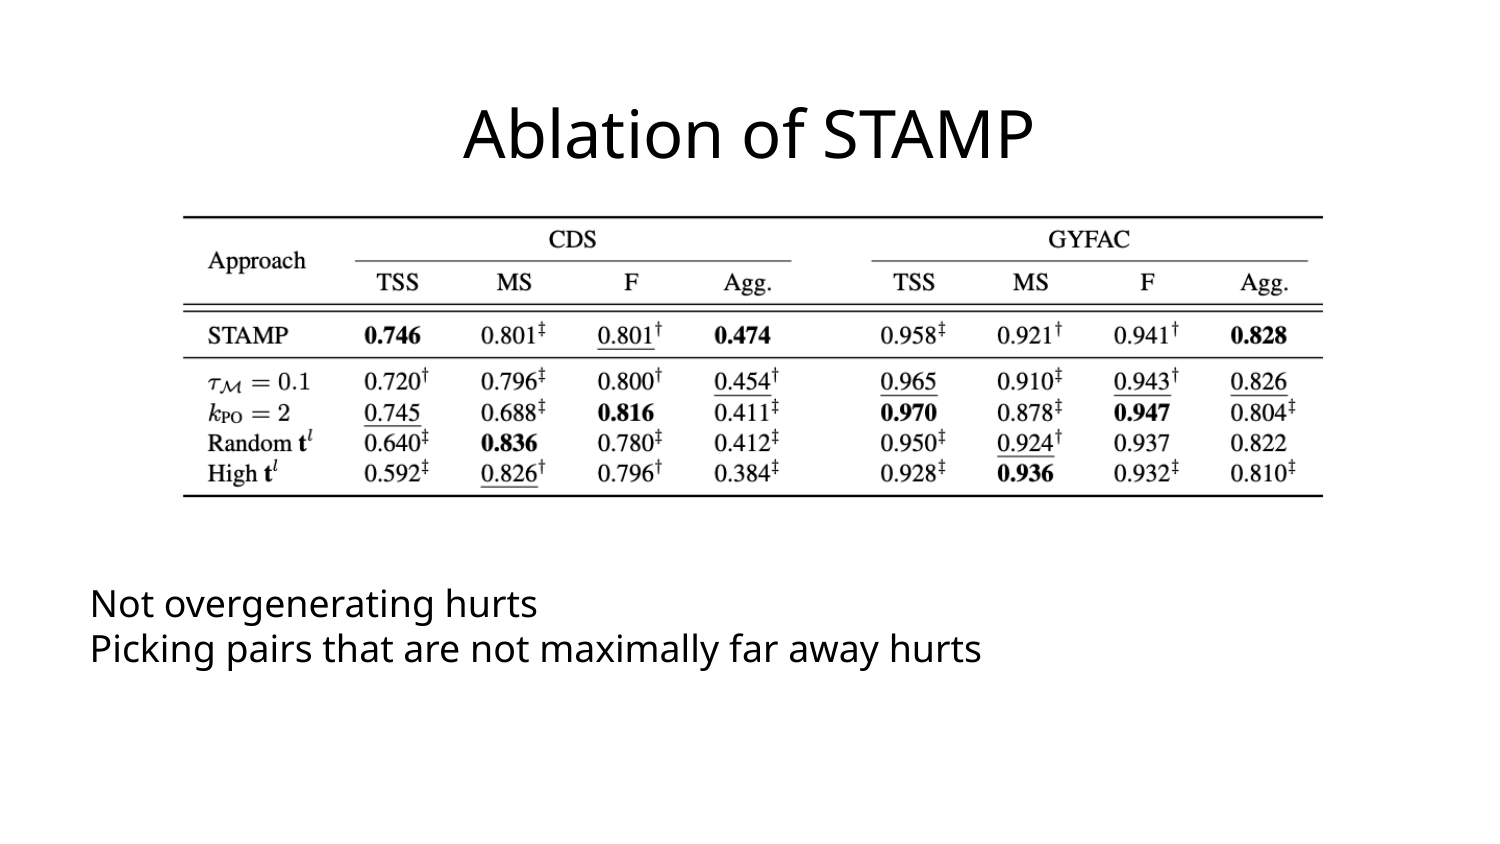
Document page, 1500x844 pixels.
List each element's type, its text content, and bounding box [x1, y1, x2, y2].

picture [151, 164, 1349, 518]
text_box Not overgenerating hurts Picking pairs that are not maximally far away hurts [81, 571, 1419, 679]
title Ablation of STAMP [109, 37, 1391, 226]
